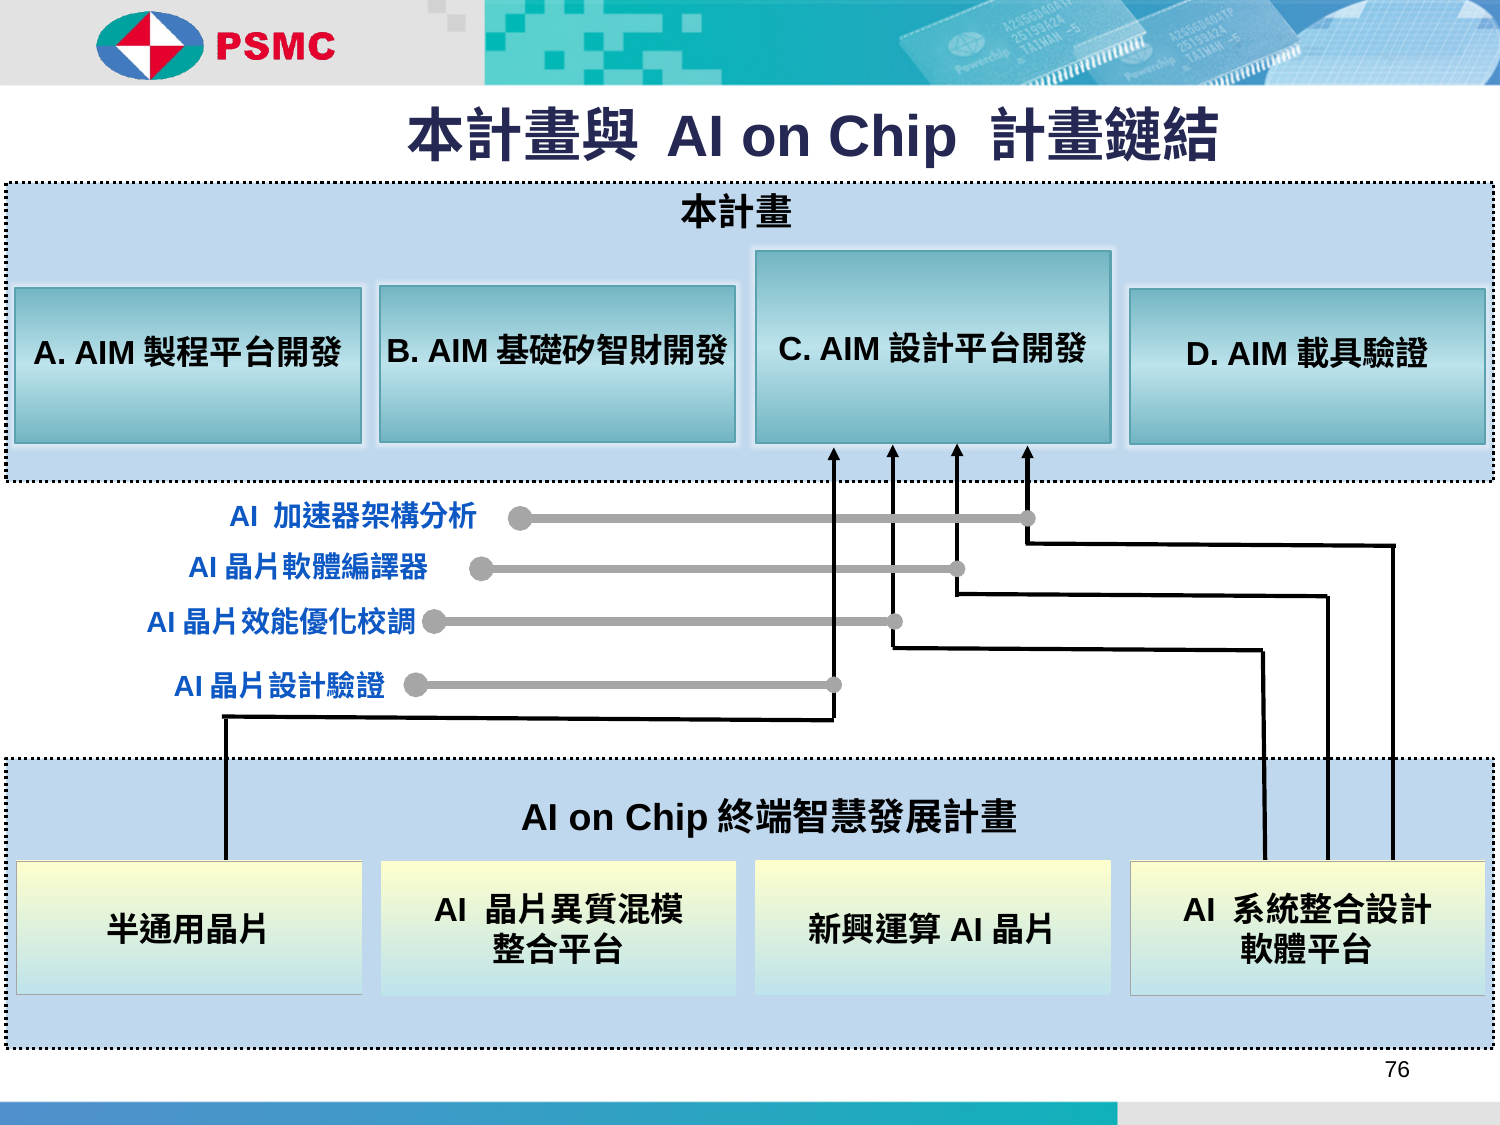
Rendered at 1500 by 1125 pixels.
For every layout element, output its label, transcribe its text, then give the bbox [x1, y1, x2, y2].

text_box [892, 647, 1250, 651]
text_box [241, 716, 835, 721]
text_box 本計畫與 AI on Chip 計畫鏈結 [202, 90, 1425, 184]
text_box B. AIM基礎矽智財開發 [379, 285, 736, 443]
text_box [906, 583, 1315, 758]
text_box A. AIM製程平台開發 [14, 287, 362, 444]
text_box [1262, 650, 1266, 862]
picture [0, 0, 1500, 90]
text_box 本計畫 [428, 180, 1044, 241]
text_box [5, 758, 1494, 1049]
text_box 半通用晶片 [16, 860, 362, 995]
text_box [0, 109, 1074, 1093]
text_box [970, 532, 1380, 758]
text_box AI 晶片異質混模 整合平台 [381, 861, 737, 996]
slide_number 76 [1074, 1046, 1425, 1103]
text_box [5, 182, 1494, 482]
text_box [1041, 109, 1500, 1093]
picture [0, 1093, 1500, 1125]
text_box AI晶片設計驗證 [130, 659, 429, 710]
text_box AI 加速器架構分析 [214, 489, 564, 540]
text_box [1025, 543, 1378, 547]
table_cell 1.3% [207, 671, 429, 710]
text_box [239, 636, 1250, 758]
text_box 新興運算AI晶片 [755, 860, 1111, 995]
text_box C. AIM設計平台開發 [755, 250, 1112, 444]
text_box D. AIM載具驗證 [1129, 288, 1486, 445]
text_box AI晶片效能優化校調 [131, 596, 496, 646]
text_box AI晶片軟體編譯器 [173, 541, 538, 591]
text_box AI 系統整合設計 軟體平台 [1130, 860, 1485, 996]
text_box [956, 593, 1315, 597]
text_box AI on Chip終端智慧發展計畫 [506, 785, 1122, 845]
